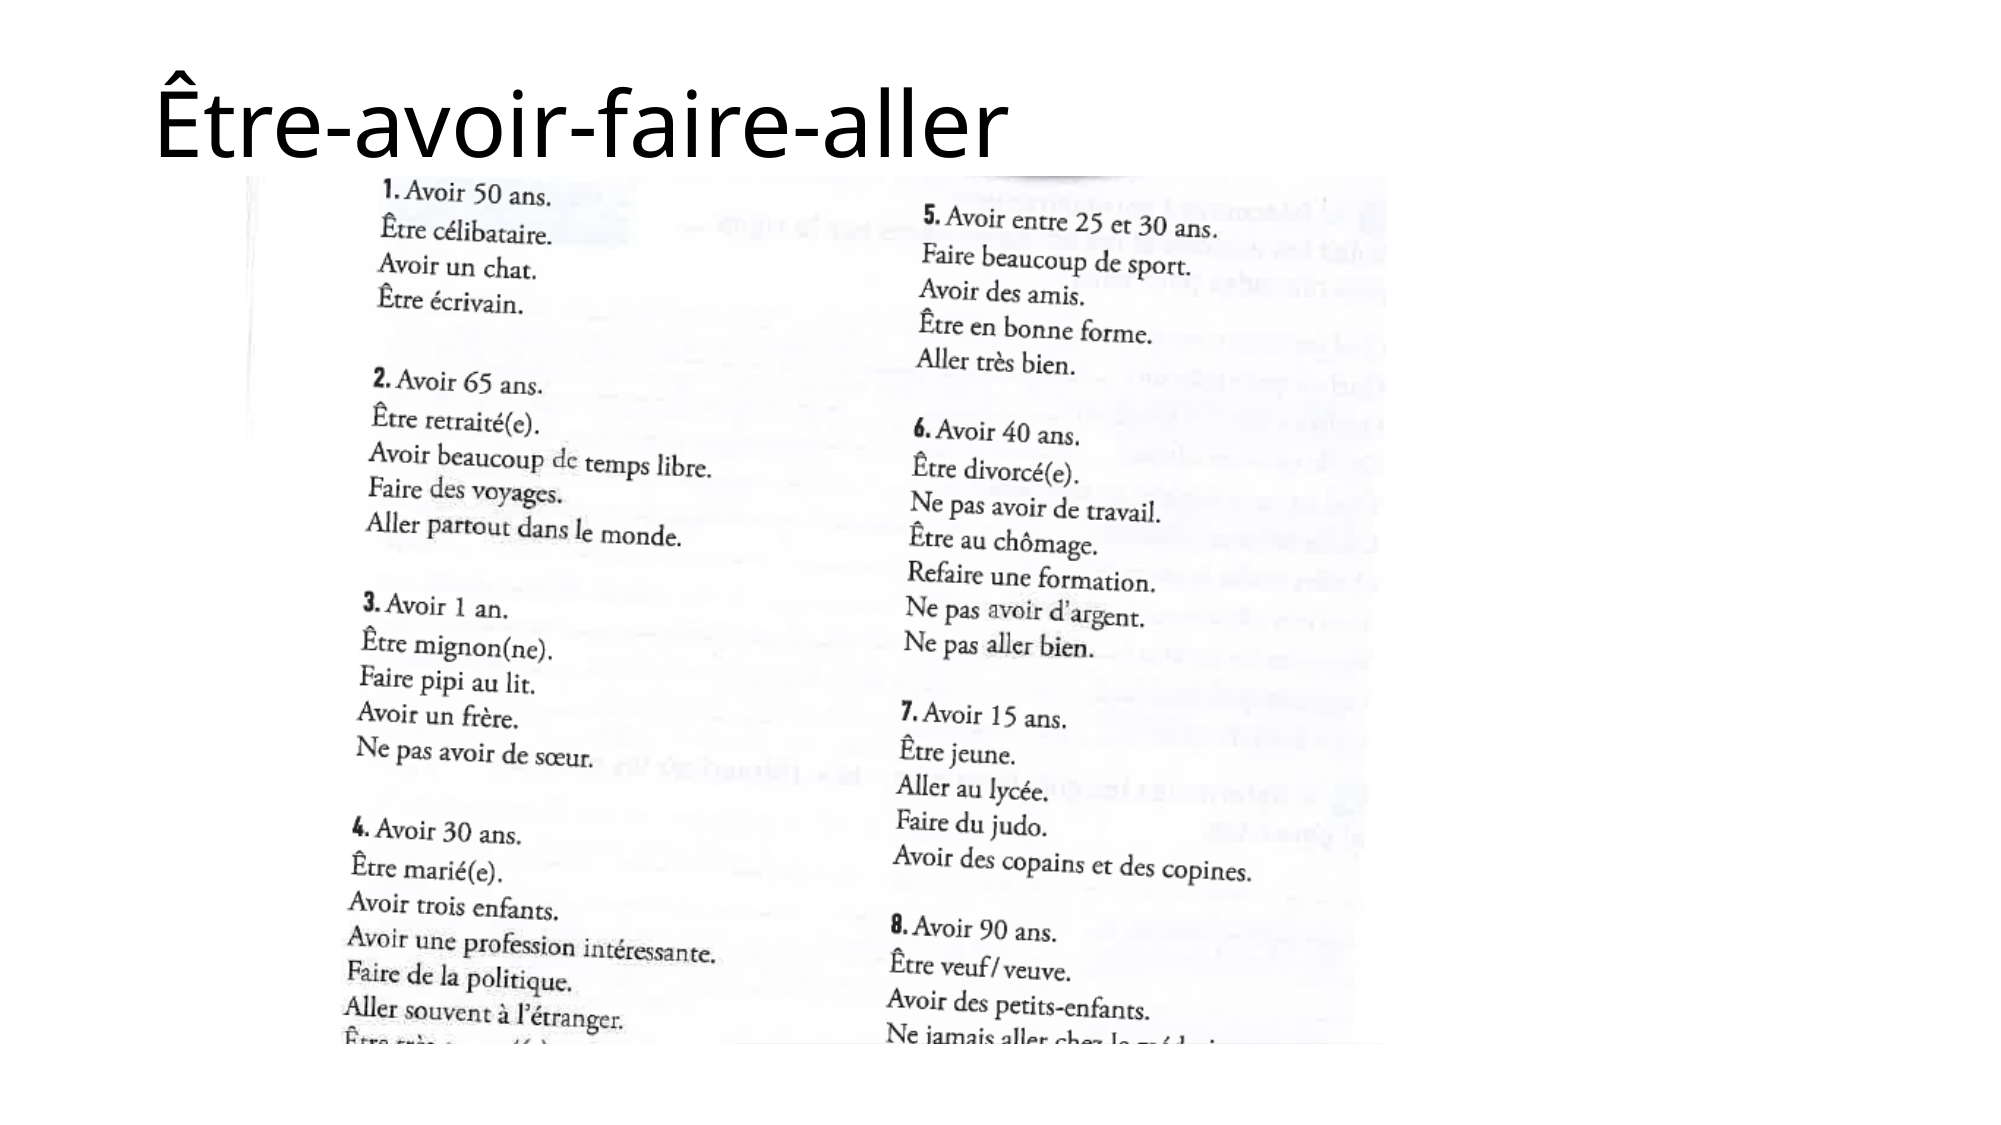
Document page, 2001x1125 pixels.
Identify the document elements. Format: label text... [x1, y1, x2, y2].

title Être-avoir-faire-aller [137, 59, 1863, 197]
picture [245, 176, 1387, 1044]
